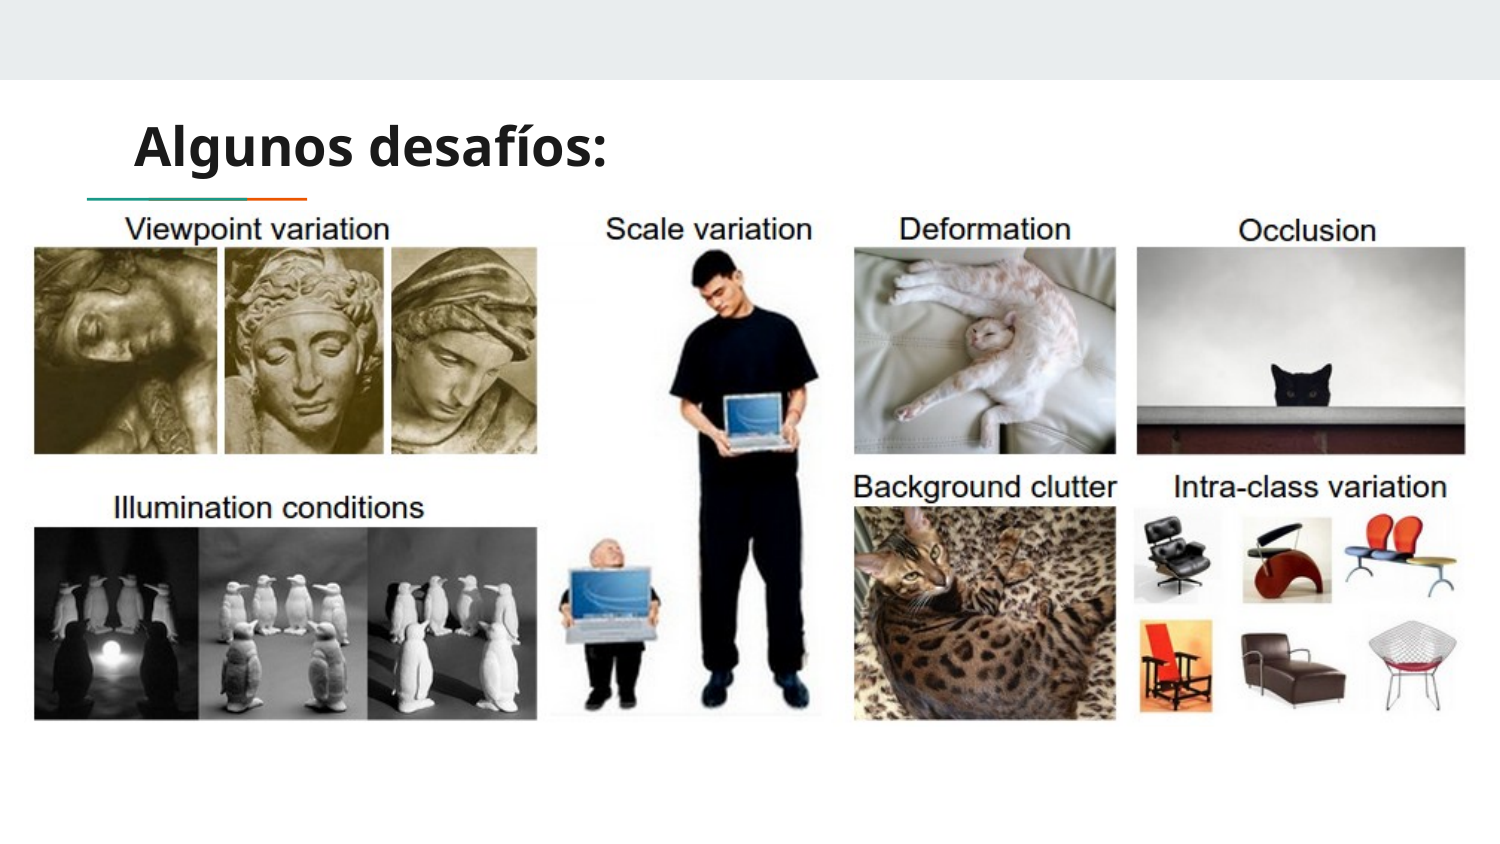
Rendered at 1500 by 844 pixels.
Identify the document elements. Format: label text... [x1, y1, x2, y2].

title Algunos desafíos: [119, 97, 1381, 186]
picture [24, 210, 1476, 727]
